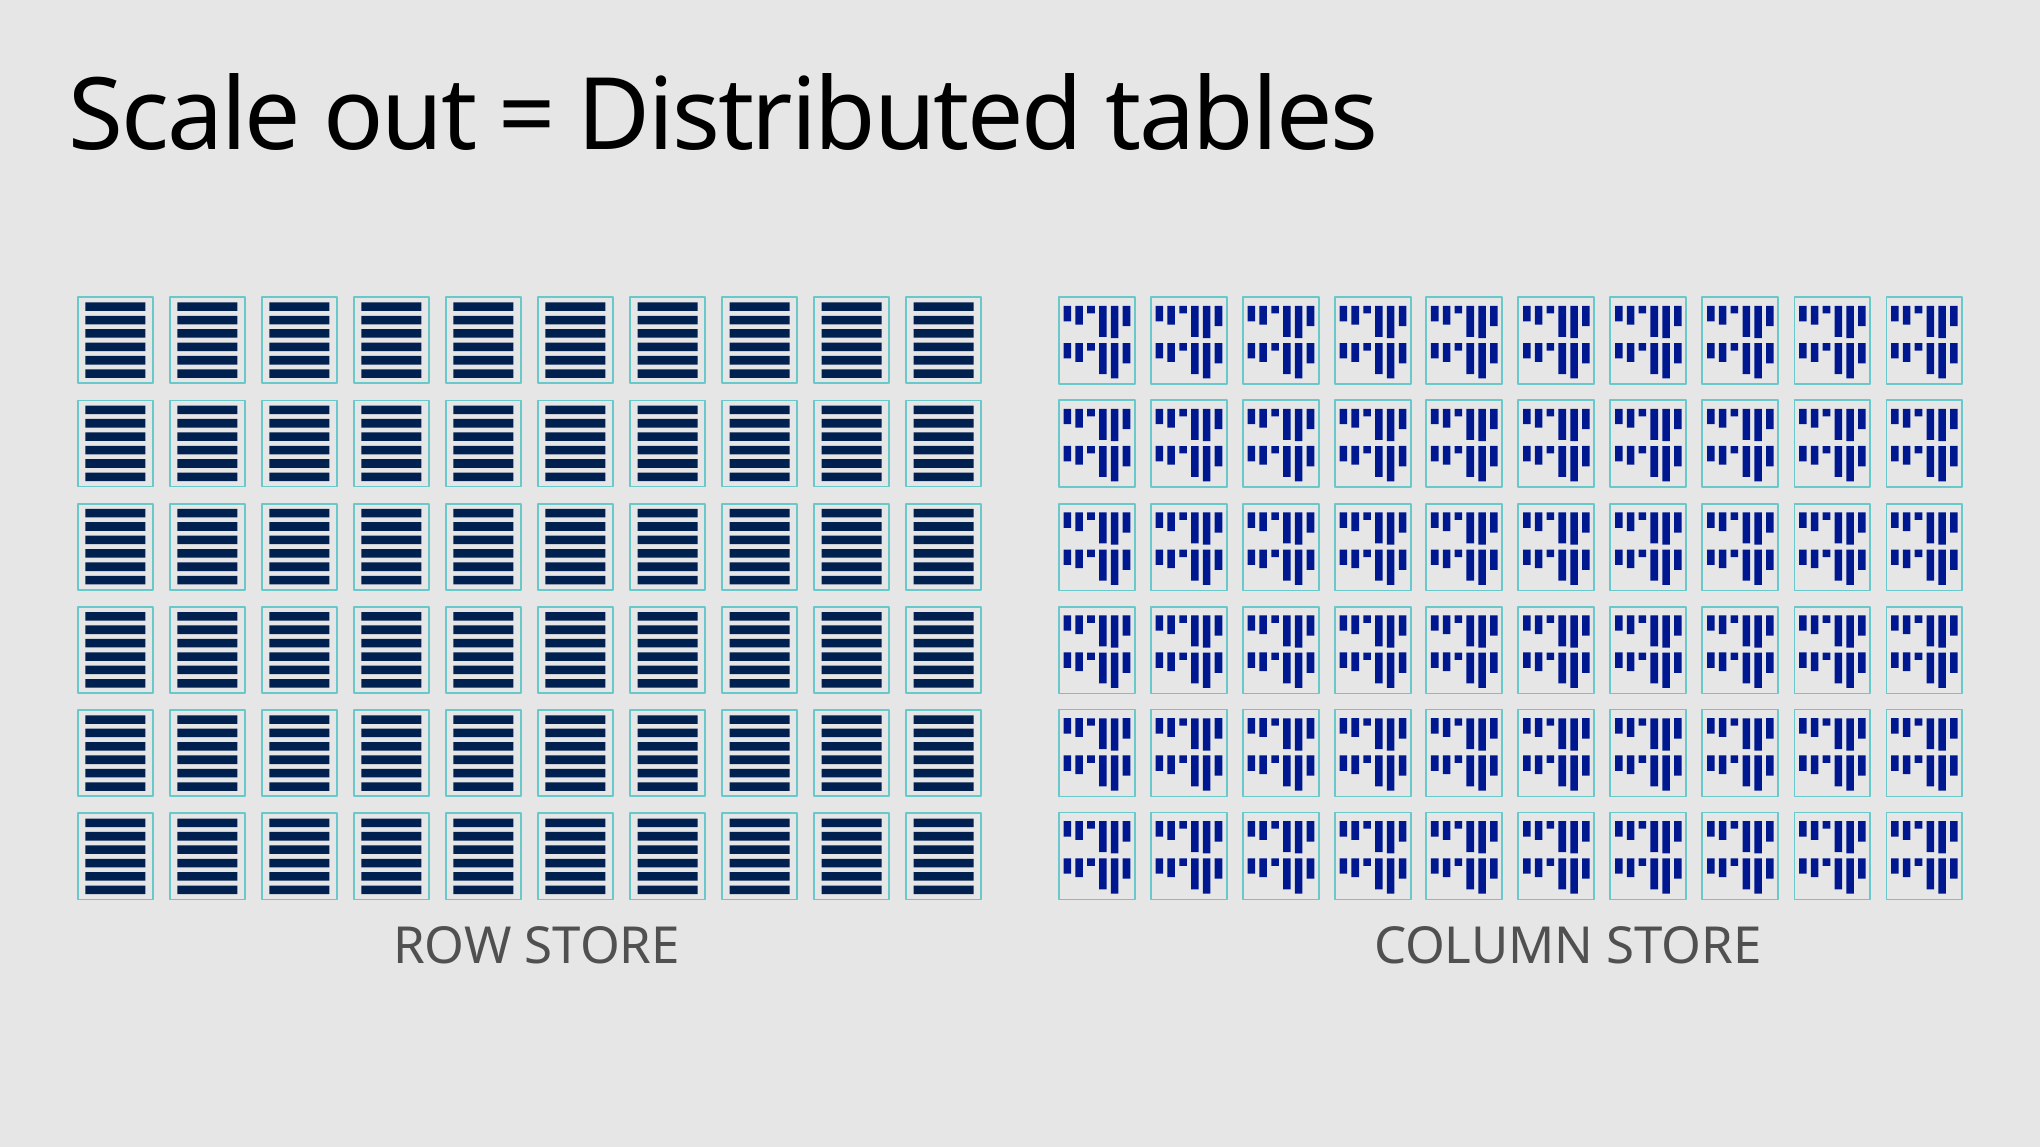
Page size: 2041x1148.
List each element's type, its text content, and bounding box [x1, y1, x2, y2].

text_box [453, 562, 514, 572]
text_box [637, 625, 698, 635]
text_box [637, 831, 698, 841]
text_box [629, 709, 706, 797]
text_box [905, 606, 982, 694]
text_box [545, 369, 606, 379]
text_box [821, 678, 883, 689]
text_box [361, 535, 422, 545]
text_box [729, 458, 790, 469]
text_box [821, 472, 883, 482]
text_box [84, 728, 146, 738]
text_box [453, 575, 514, 585]
text_box [176, 548, 238, 558]
text_box [453, 508, 514, 518]
text_box [361, 714, 422, 725]
text_box [261, 503, 338, 591]
text_box [268, 369, 330, 379]
text_box [176, 315, 238, 325]
text_box [545, 755, 606, 765]
text_box [453, 355, 514, 365]
text_box [905, 812, 982, 900]
text_box [453, 472, 514, 482]
text_box [453, 535, 514, 545]
text_box [821, 638, 883, 648]
text_box [637, 818, 698, 828]
text_box [729, 575, 790, 585]
text_box [361, 885, 422, 895]
text_box [268, 458, 330, 469]
text_box [453, 521, 514, 532]
text_box [268, 844, 330, 855]
text_box [913, 418, 975, 428]
text_box [545, 508, 606, 518]
text_box [637, 844, 698, 855]
text_box [268, 301, 330, 312]
text_box [84, 328, 146, 339]
text_box [821, 342, 883, 352]
text_box [353, 812, 430, 900]
text_box [729, 445, 790, 455]
text_box [453, 768, 514, 778]
text_box [637, 741, 698, 752]
text_box [545, 844, 606, 855]
text_box [453, 844, 514, 855]
text_box [821, 714, 883, 725]
text_box [637, 714, 698, 725]
text_box [361, 508, 422, 518]
text_box [821, 858, 883, 868]
text_box [84, 301, 146, 312]
text_box [913, 665, 975, 675]
text_box [84, 445, 146, 455]
text_box [361, 678, 422, 689]
text_box [913, 445, 975, 455]
text_box [268, 781, 330, 792]
text_box [445, 812, 522, 894]
text_box [84, 885, 146, 895]
text_box [268, 418, 330, 428]
text_box [361, 728, 422, 738]
text_box [268, 768, 330, 778]
text_box [268, 342, 330, 352]
text_box [353, 503, 430, 591]
text_box [821, 315, 883, 325]
text_box [361, 625, 422, 635]
text_box [176, 301, 238, 312]
text_box [77, 400, 154, 487]
text_box [361, 831, 422, 841]
text_box [913, 755, 975, 765]
text_box [913, 521, 975, 532]
text_box [545, 858, 606, 868]
text_box [545, 678, 606, 689]
text_box [84, 432, 146, 442]
text_box [729, 315, 790, 325]
text_box [361, 781, 422, 792]
text_box [176, 445, 238, 455]
text_box [721, 812, 798, 900]
text_box [545, 418, 606, 428]
text_box [545, 575, 606, 585]
text_box [545, 548, 606, 558]
text_box [729, 301, 790, 312]
text_box [545, 728, 606, 738]
text_box [84, 472, 146, 482]
text_box [176, 611, 238, 621]
text_box [629, 812, 706, 900]
text_box [545, 432, 606, 442]
text_box [176, 844, 238, 855]
text_box [453, 781, 514, 792]
text_box [268, 432, 330, 442]
text_box [545, 768, 606, 778]
text_box [453, 651, 514, 662]
text_box [637, 472, 698, 482]
text_box [84, 755, 146, 765]
text_box [84, 355, 146, 365]
text_box [545, 458, 606, 469]
text_box [637, 418, 698, 428]
title Scale out = Distributed tables [45, 48, 1996, 199]
text_box [77, 606, 154, 694]
text_box [913, 728, 975, 738]
text_box [637, 535, 698, 545]
text_box [905, 709, 982, 797]
text_box [821, 521, 883, 532]
text_box [268, 678, 330, 689]
text_box [453, 728, 514, 738]
text_box [361, 301, 422, 312]
text_box [268, 508, 330, 518]
text_box [268, 445, 330, 455]
text_box [268, 355, 330, 365]
text_box [176, 741, 238, 752]
text_box [637, 508, 698, 518]
text_box [361, 432, 422, 442]
text_box [905, 296, 982, 384]
text_box [729, 611, 790, 621]
text_box [361, 871, 422, 882]
text_box [537, 812, 614, 894]
text_box [905, 503, 982, 591]
text_box [813, 296, 890, 384]
text_box [453, 342, 514, 352]
text_box [821, 768, 883, 778]
text_box [176, 355, 238, 365]
text_box [729, 638, 790, 648]
text_box [84, 651, 146, 662]
text_box [453, 665, 514, 675]
text_box [176, 638, 238, 648]
text_box [821, 535, 883, 545]
text_box [913, 508, 975, 518]
text_box [913, 315, 975, 325]
text_box [268, 755, 330, 765]
text_box [453, 418, 514, 428]
text_box [637, 458, 698, 469]
text_box [353, 296, 430, 384]
text_box [84, 562, 146, 572]
text_box [84, 844, 146, 855]
text_box [545, 741, 606, 752]
text_box [913, 535, 975, 545]
text_box [729, 818, 790, 828]
text_box [261, 400, 338, 487]
text_box [84, 871, 146, 882]
text_box [361, 521, 422, 532]
text_box [629, 503, 706, 591]
text_box [453, 328, 514, 339]
text_box [637, 369, 698, 379]
text_box [84, 714, 146, 725]
text_box [821, 625, 883, 635]
text_box [84, 858, 146, 868]
text_box [545, 818, 606, 828]
text_box [729, 858, 790, 868]
text_box [84, 768, 146, 778]
text_box [84, 665, 146, 675]
text_box [637, 432, 698, 442]
text_box [169, 709, 246, 797]
text_box [268, 548, 330, 558]
text_box [268, 871, 330, 882]
text_box [453, 405, 514, 415]
text_box [453, 445, 514, 455]
text_box [361, 562, 422, 572]
text_box [84, 508, 146, 518]
text_box [821, 871, 883, 882]
text_box [361, 472, 422, 482]
text_box [268, 625, 330, 635]
text_box [84, 315, 146, 325]
text_box [913, 714, 975, 725]
text_box [268, 651, 330, 662]
text_box [913, 432, 975, 442]
text_box [176, 781, 238, 792]
text_box [84, 458, 146, 469]
text_box [445, 400, 522, 487]
text_box [913, 369, 975, 379]
text_box [268, 405, 330, 415]
text_box [545, 714, 606, 725]
text_box [176, 418, 238, 428]
text_box [268, 328, 330, 339]
text_box [77, 709, 154, 797]
text_box [537, 709, 614, 797]
text_box [84, 781, 146, 792]
text_box [821, 328, 883, 339]
text_box [176, 405, 238, 415]
text_box [453, 369, 514, 379]
text_box [545, 831, 606, 841]
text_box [1058, 296, 1963, 1048]
text_box [176, 818, 238, 828]
text_box [545, 315, 606, 325]
text_box [637, 665, 698, 675]
text_box [821, 418, 883, 428]
text_box [913, 871, 975, 882]
text_box [176, 575, 238, 585]
text_box [913, 575, 975, 585]
text_box [84, 741, 146, 752]
text_box [84, 831, 146, 841]
text_box [637, 548, 698, 558]
text_box [268, 665, 330, 675]
text_box [453, 315, 514, 325]
text_box [913, 458, 975, 469]
text_box [268, 521, 330, 532]
text_box [913, 741, 975, 752]
text_box [913, 301, 975, 312]
text_box [629, 606, 706, 694]
text_box [913, 472, 975, 482]
text_box [729, 885, 790, 895]
text_box [821, 741, 883, 752]
text_box [84, 548, 146, 558]
text_box [821, 458, 883, 469]
text_box [913, 638, 975, 648]
text_box [729, 625, 790, 635]
text_box [545, 445, 606, 455]
text_box [268, 535, 330, 545]
text_box [176, 458, 238, 469]
text_box [453, 831, 514, 841]
text_box [268, 831, 330, 841]
text_box [729, 728, 790, 738]
text_box [169, 606, 246, 694]
text_box [176, 831, 238, 841]
text_box [729, 418, 790, 428]
text_box [913, 831, 975, 841]
text_box [545, 301, 606, 312]
text_box [176, 665, 238, 675]
text_box [84, 342, 146, 352]
text_box [821, 355, 883, 365]
text_box [545, 871, 606, 882]
text_box [637, 611, 698, 621]
text_box [729, 521, 790, 532]
text_box [913, 651, 975, 662]
text_box [453, 885, 514, 894]
text_box [453, 611, 514, 621]
text_box [361, 768, 422, 778]
text_box [729, 342, 790, 352]
text_box [537, 296, 614, 384]
text_box [361, 651, 422, 662]
text_box [637, 755, 698, 765]
text_box [176, 768, 238, 778]
text_box [913, 781, 975, 792]
text_box [453, 458, 514, 469]
text_box [361, 755, 422, 765]
text_box [361, 575, 422, 585]
text_box [453, 301, 514, 312]
text_box [176, 714, 238, 725]
text_box [821, 445, 883, 455]
text_box [821, 562, 883, 572]
text_box [821, 818, 883, 828]
text_box [637, 781, 698, 792]
text_box [729, 755, 790, 765]
text_box [821, 844, 883, 855]
text_box [84, 638, 146, 648]
text_box [176, 369, 238, 379]
text_box [729, 328, 790, 339]
text_box [629, 400, 706, 487]
text_box [821, 508, 883, 518]
text_box [721, 606, 798, 694]
text_box [913, 885, 975, 895]
text_box [268, 728, 330, 738]
text_box [913, 625, 975, 635]
text_box [821, 651, 883, 662]
text_box [721, 709, 798, 797]
text_box [545, 405, 606, 415]
text_box [545, 355, 606, 365]
text_box [453, 548, 514, 558]
text_box [84, 418, 146, 428]
text_box [729, 678, 790, 689]
text_box [729, 405, 790, 415]
text_box [268, 611, 330, 621]
text_box [268, 858, 330, 868]
text_box [84, 405, 146, 415]
text_box [545, 665, 606, 675]
text_box [545, 651, 606, 662]
text_box [268, 741, 330, 752]
text_box [637, 638, 698, 648]
text_box [637, 728, 698, 738]
text_box [637, 678, 698, 689]
text_box [176, 651, 238, 662]
text_box [361, 445, 422, 455]
text_box [84, 575, 146, 585]
text_box [361, 548, 422, 558]
text_box [268, 562, 330, 572]
text_box [268, 638, 330, 648]
text_box [637, 342, 698, 352]
text_box [729, 871, 790, 882]
text_box [545, 521, 606, 532]
text_box [729, 472, 790, 482]
text_box [176, 432, 238, 442]
text_box [268, 315, 330, 325]
text_box [729, 781, 790, 792]
text_box [268, 714, 330, 725]
text_box [453, 714, 514, 725]
text_box [77, 296, 154, 384]
text_box [84, 369, 146, 379]
text_box [176, 508, 238, 518]
text_box [913, 355, 975, 365]
text_box [813, 606, 890, 694]
text_box [176, 885, 238, 895]
text_box [176, 472, 238, 482]
text_box [453, 678, 514, 689]
text_box [176, 858, 238, 868]
text_box [913, 818, 975, 828]
text_box [821, 301, 883, 312]
text_box [637, 445, 698, 455]
text_box [453, 638, 514, 648]
text_box [268, 472, 330, 482]
text_box [729, 562, 790, 572]
text_box [821, 575, 883, 585]
text_box [637, 405, 698, 415]
text_box [445, 503, 522, 591]
text_box [445, 709, 522, 797]
text_box [721, 503, 798, 591]
text_box [913, 611, 975, 621]
text_box [176, 728, 238, 738]
text_box [629, 296, 706, 384]
text_box [361, 818, 422, 828]
text_box [361, 405, 422, 415]
text_box [729, 714, 790, 725]
text_box [84, 678, 146, 689]
text_box [361, 355, 422, 365]
text_box [268, 575, 330, 585]
text_box [913, 858, 975, 868]
text_box [453, 755, 514, 765]
text_box [637, 768, 698, 778]
text_box [453, 818, 514, 828]
text_box [261, 812, 338, 900]
text_box [637, 871, 698, 882]
text_box [453, 625, 514, 635]
text_box [537, 400, 614, 487]
text_box [545, 562, 606, 572]
text_box [361, 741, 422, 752]
text_box [721, 400, 798, 487]
text_box [169, 296, 246, 384]
text_box [913, 328, 975, 339]
text_box [361, 315, 422, 325]
text_box [361, 858, 422, 868]
text_box [729, 369, 790, 379]
text_box [913, 844, 975, 855]
text_box [545, 885, 606, 894]
text_box [176, 625, 238, 635]
text_box [729, 741, 790, 752]
text_box [545, 472, 606, 482]
text_box [268, 885, 330, 895]
text_box [729, 768, 790, 778]
text_box [84, 535, 146, 545]
text_box [637, 355, 698, 365]
text_box [361, 418, 422, 428]
text_box [821, 885, 883, 895]
text_box [445, 296, 522, 384]
text_box [176, 521, 238, 532]
text_box [169, 400, 246, 487]
text_box [545, 781, 606, 792]
text_box [176, 678, 238, 689]
text_box [821, 432, 883, 442]
text_box [261, 296, 338, 384]
text_box [84, 625, 146, 635]
text_box [813, 812, 890, 900]
text_box [361, 844, 422, 855]
text_box [813, 400, 890, 487]
text_box [637, 651, 698, 662]
text_box [729, 651, 790, 662]
text_box [637, 301, 698, 312]
text_box [453, 741, 514, 752]
text_box [353, 606, 430, 694]
text_box [721, 296, 798, 384]
text_box [913, 405, 975, 415]
text_box [637, 315, 698, 325]
text_box [913, 562, 975, 572]
text_box [913, 548, 975, 558]
text_box [729, 831, 790, 841]
text_box [545, 611, 606, 621]
text_box [361, 458, 422, 469]
text_box [268, 818, 330, 828]
text_box [169, 812, 246, 900]
text_box [637, 521, 698, 532]
text_box [821, 781, 883, 792]
text_box [813, 709, 890, 797]
text_box [545, 342, 606, 352]
text_box [84, 818, 146, 828]
text_box [261, 709, 338, 797]
text_box [729, 548, 790, 558]
text_box [176, 755, 238, 765]
text_box [821, 611, 883, 621]
text_box [361, 611, 422, 621]
text_box [729, 844, 790, 855]
text_box [77, 812, 154, 900]
text_box [821, 405, 883, 415]
text_box [637, 328, 698, 339]
text_box [361, 665, 422, 675]
text_box [729, 355, 790, 365]
text_box [813, 503, 890, 591]
text_box ROW STORE [362, 894, 697, 1048]
text_box [545, 638, 606, 648]
text_box [913, 768, 975, 778]
text_box [537, 606, 614, 694]
text_box [176, 535, 238, 545]
text_box [84, 521, 146, 532]
text_box [821, 665, 883, 675]
text_box [445, 606, 522, 694]
text_box [537, 503, 614, 591]
text_box [729, 665, 790, 675]
text_box [821, 755, 883, 765]
text_box [361, 369, 422, 379]
text_box [821, 831, 883, 841]
text_box [353, 709, 430, 797]
text_box [913, 678, 975, 689]
text_box [361, 328, 422, 339]
text_box [453, 858, 514, 868]
text_box [84, 611, 146, 621]
text_box [637, 858, 698, 868]
text_box [176, 871, 238, 882]
text_box [176, 342, 238, 352]
text_box [361, 342, 422, 352]
text_box [77, 503, 154, 591]
text_box [176, 328, 238, 339]
text_box [913, 342, 975, 352]
text_box [637, 885, 698, 895]
text_box [821, 728, 883, 738]
text_box [353, 400, 430, 487]
text_box [176, 562, 238, 572]
text_box [361, 638, 422, 648]
text_box [821, 369, 883, 379]
text_box [453, 432, 514, 442]
text_box [545, 328, 606, 339]
text_box [169, 503, 246, 591]
text_box [453, 871, 514, 882]
text_box [637, 575, 698, 585]
text_box [261, 606, 338, 694]
text_box [729, 535, 790, 545]
text_box [905, 400, 982, 487]
text_box [545, 625, 606, 635]
text_box [729, 432, 790, 442]
text_box [821, 548, 883, 558]
text_box [729, 508, 790, 518]
text_box [545, 535, 606, 545]
text_box [637, 562, 698, 572]
